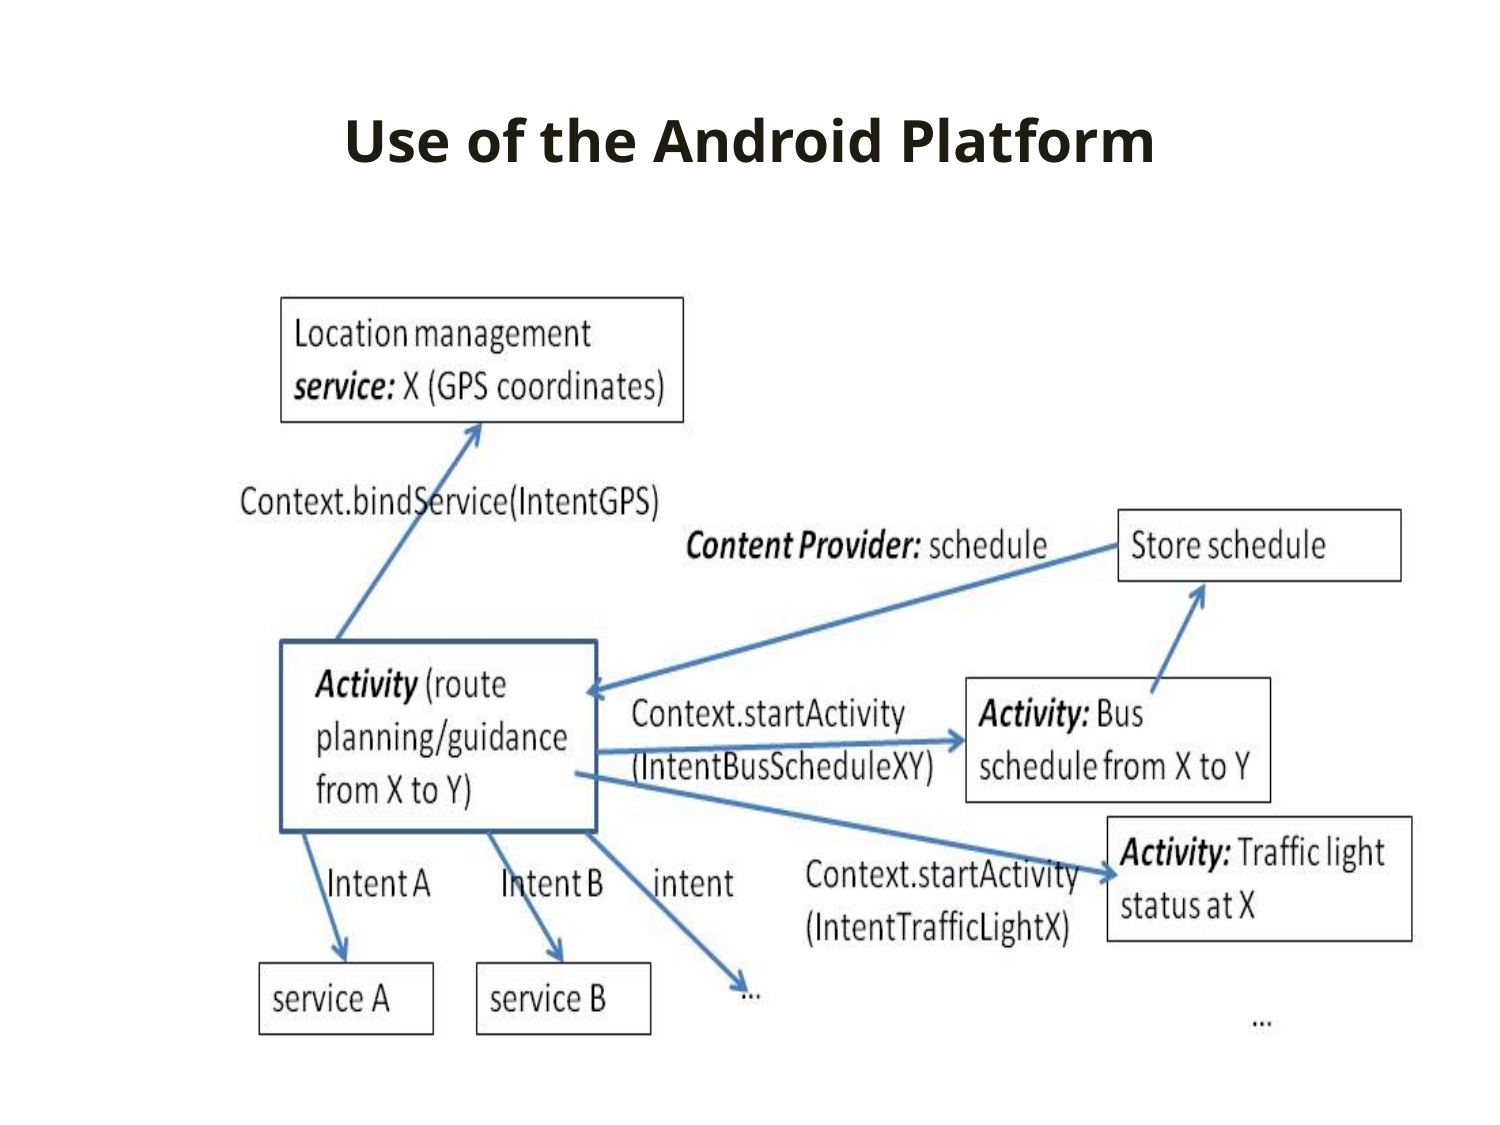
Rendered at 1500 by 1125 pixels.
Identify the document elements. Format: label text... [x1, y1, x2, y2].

picture [237, 237, 1426, 1063]
title Use of the Android Platform [74, 44, 1426, 233]
